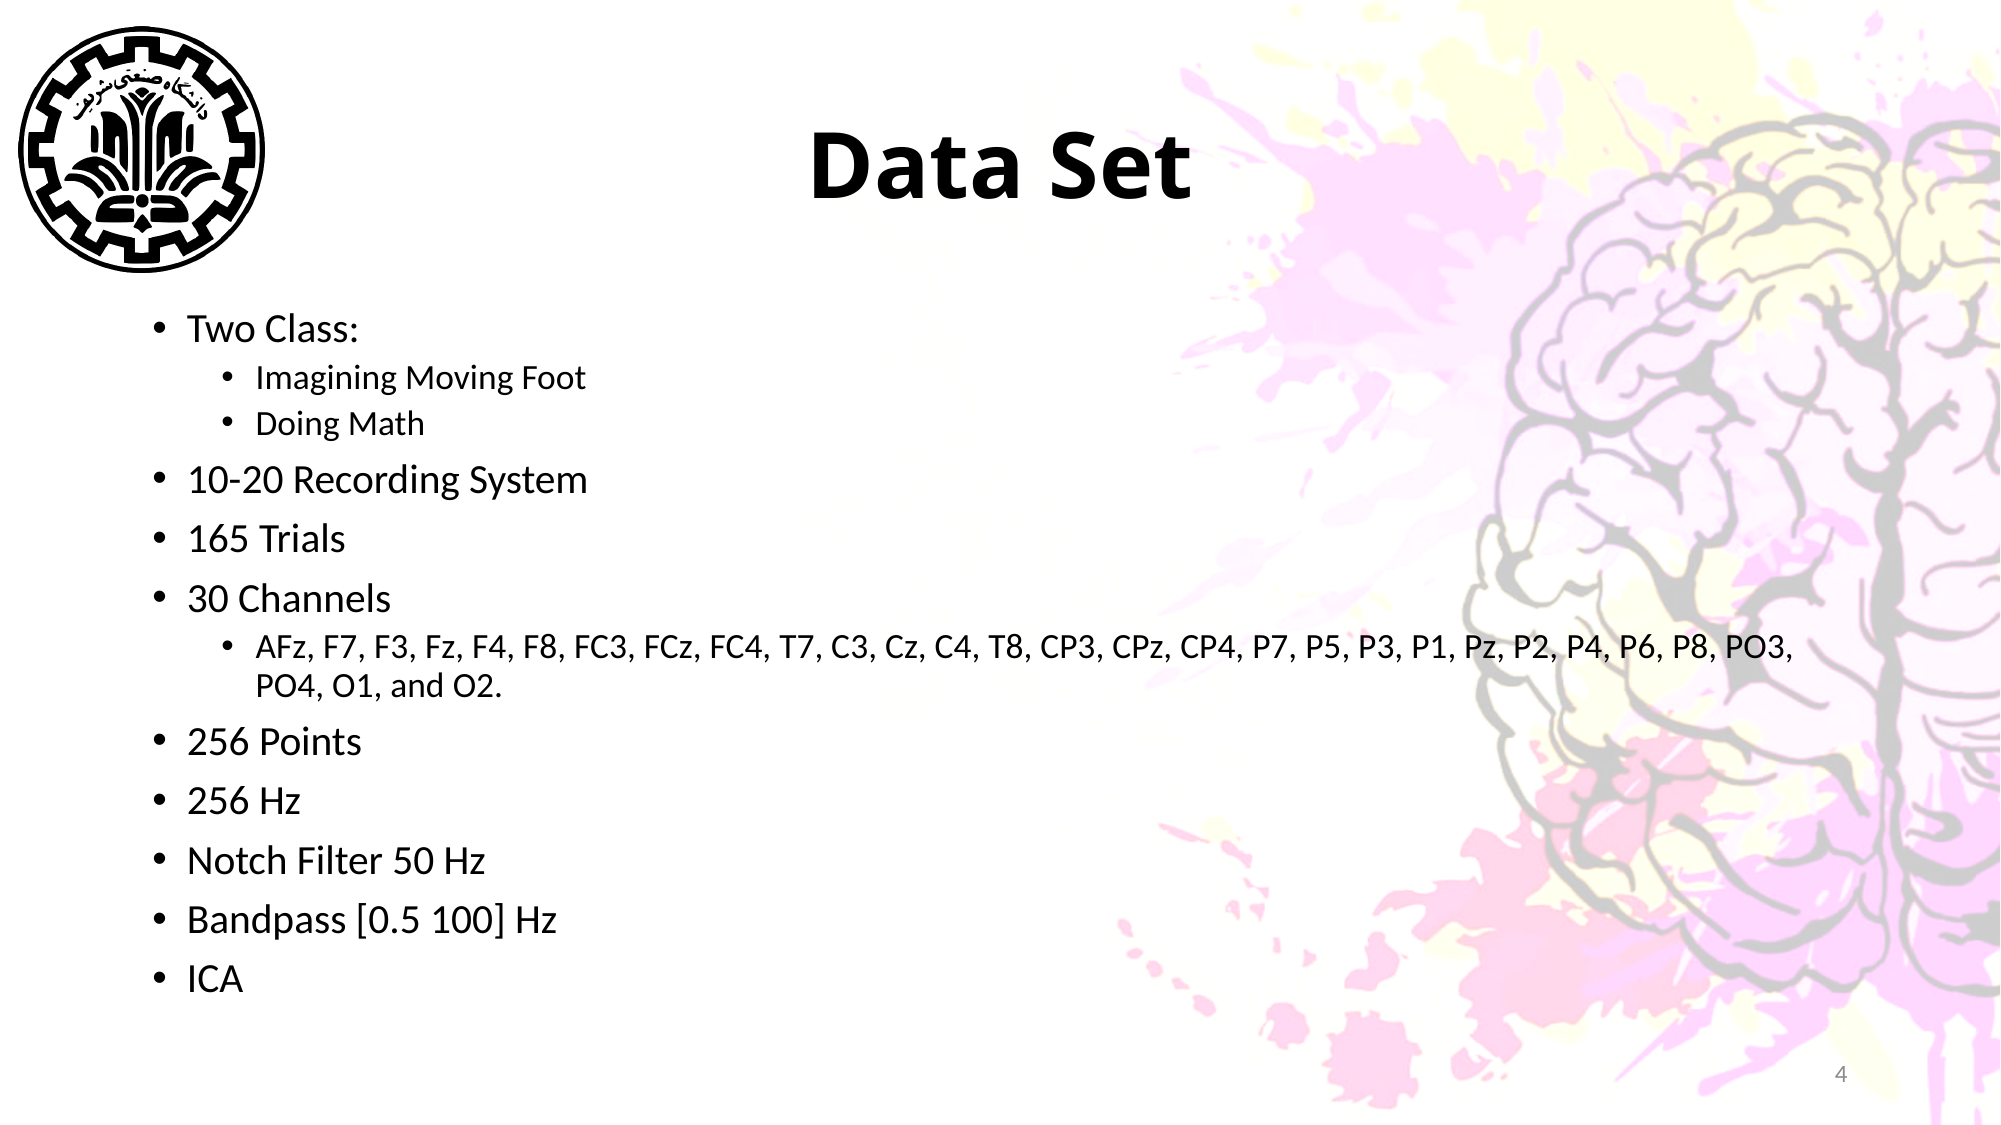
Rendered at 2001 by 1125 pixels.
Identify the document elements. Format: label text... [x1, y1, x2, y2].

list Two Class: Imagining Moving Foot Doing Math 10-20 Recording System 165 Trials 30 Channels AFz, F7, F3, Fz, F4, F8, FC3, FCz, FC4, T7, C3, Cz, C4, T8, CP3, CPz, CP4, P7, P5, P3, P1, Pz, P2, P4, P6, P8, PO3, PO4, O1, and O2. 256 Points 256 Hz Notch Filter 50 Hz Bandpass [0.5 100] Hz ICA [137, 299, 1863, 1014]
picture [0, 0, 2001, 1125]
slide_number 4 [1412, 1042, 1863, 1103]
title Data Set [137, 59, 1863, 278]
